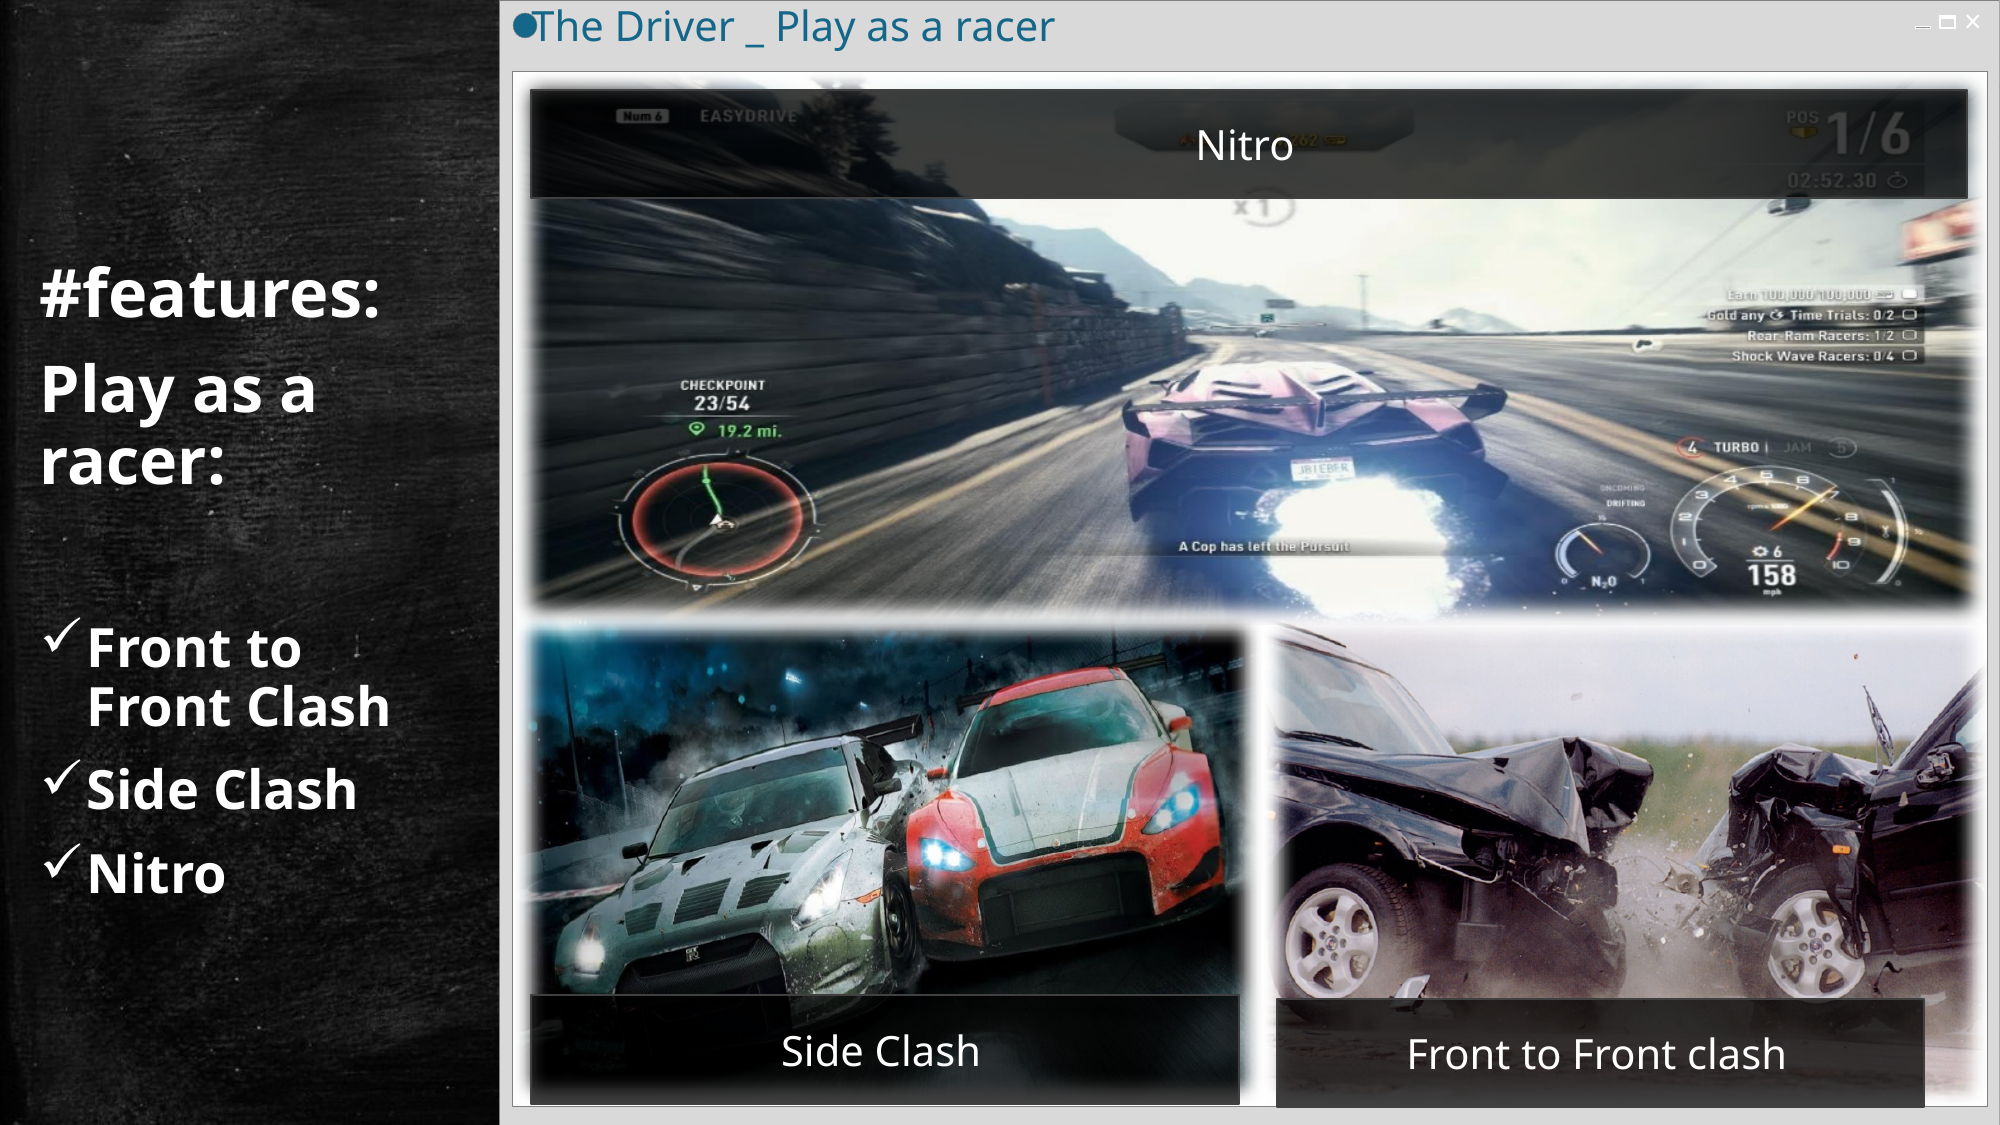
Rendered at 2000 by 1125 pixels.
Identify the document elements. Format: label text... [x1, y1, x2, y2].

text_box #features: Play as a racer: Front to Front Clash Side Clash Nitro [24, 0, 475, 913]
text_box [499, 0, 2000, 1125]
picture [513, 72, 1989, 1107]
